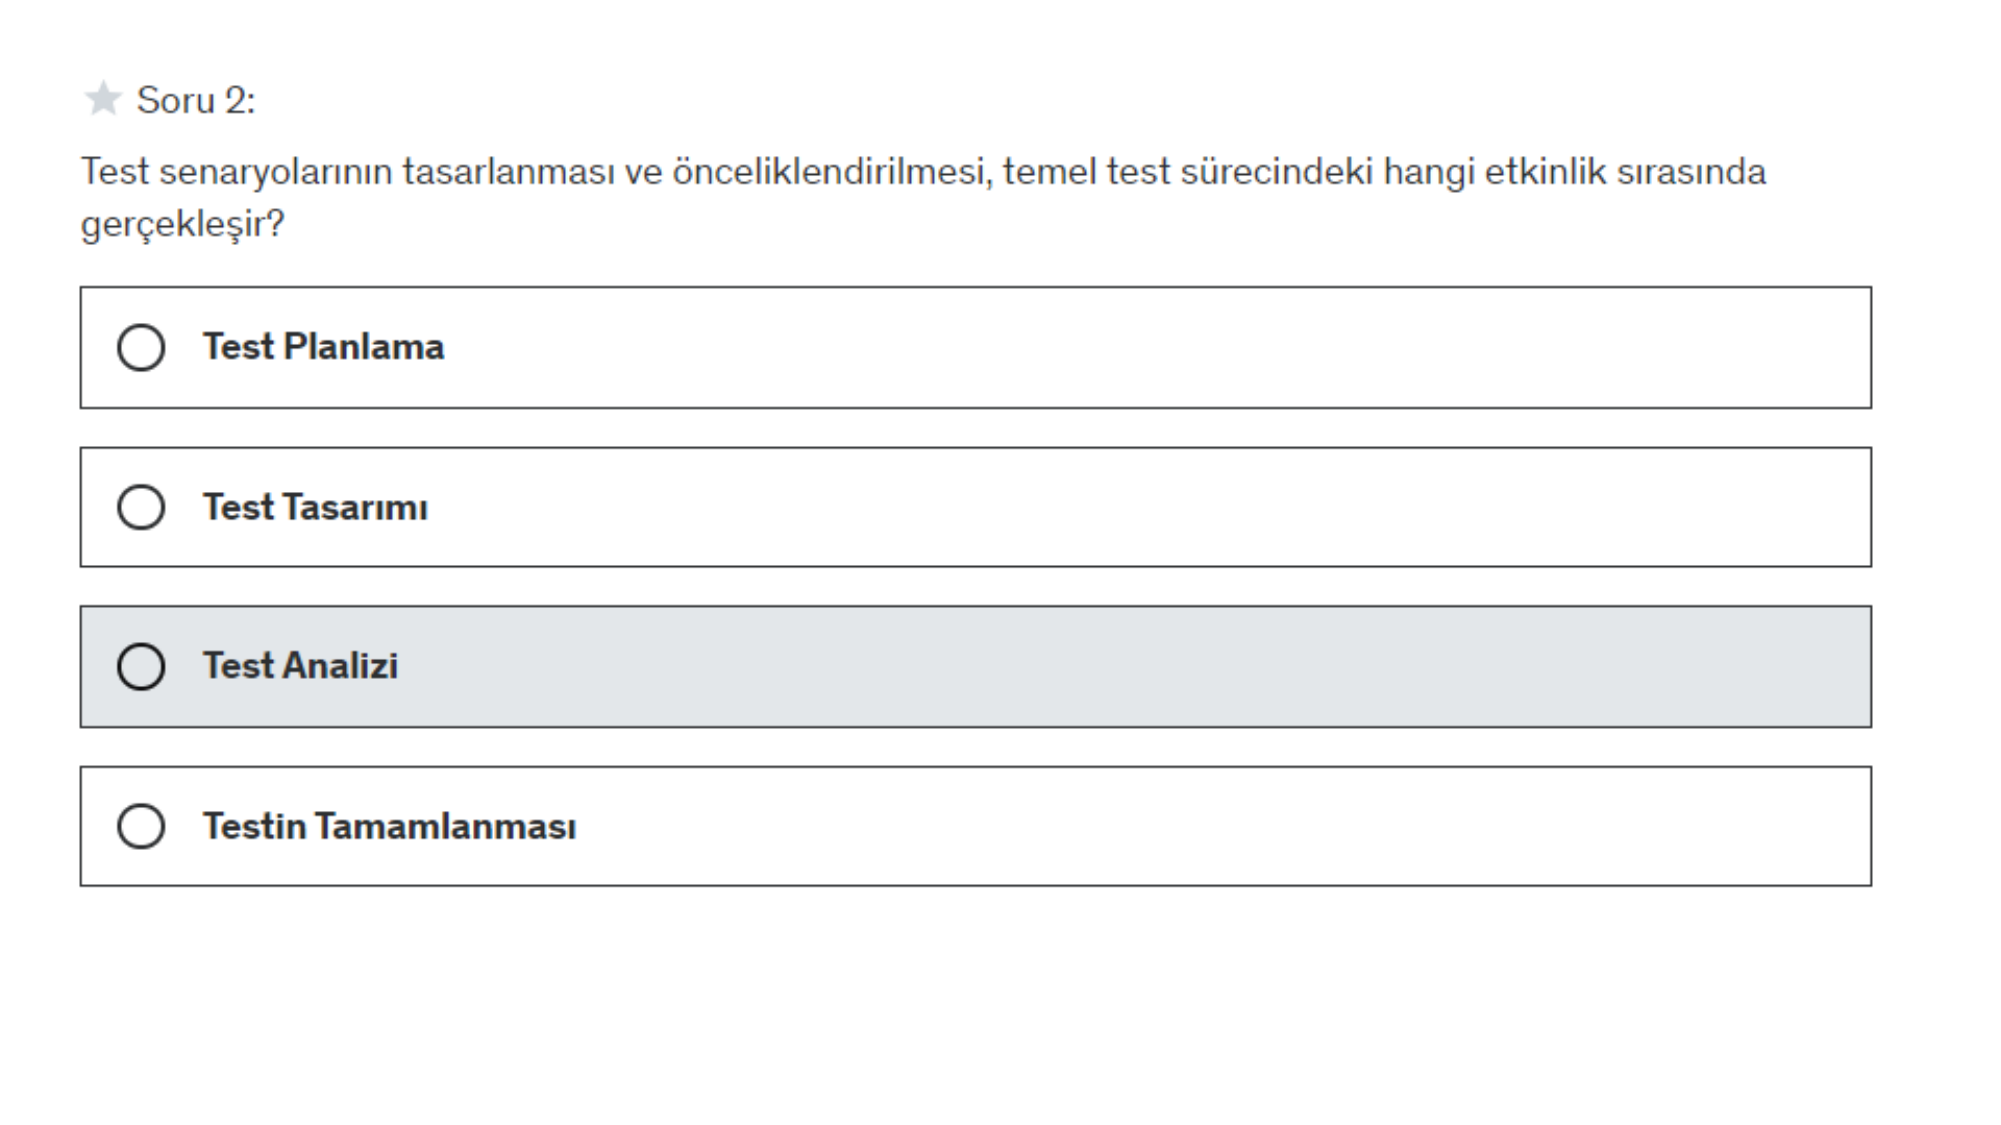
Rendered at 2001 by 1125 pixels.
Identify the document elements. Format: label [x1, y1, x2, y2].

list [74, 78, 1900, 904]
